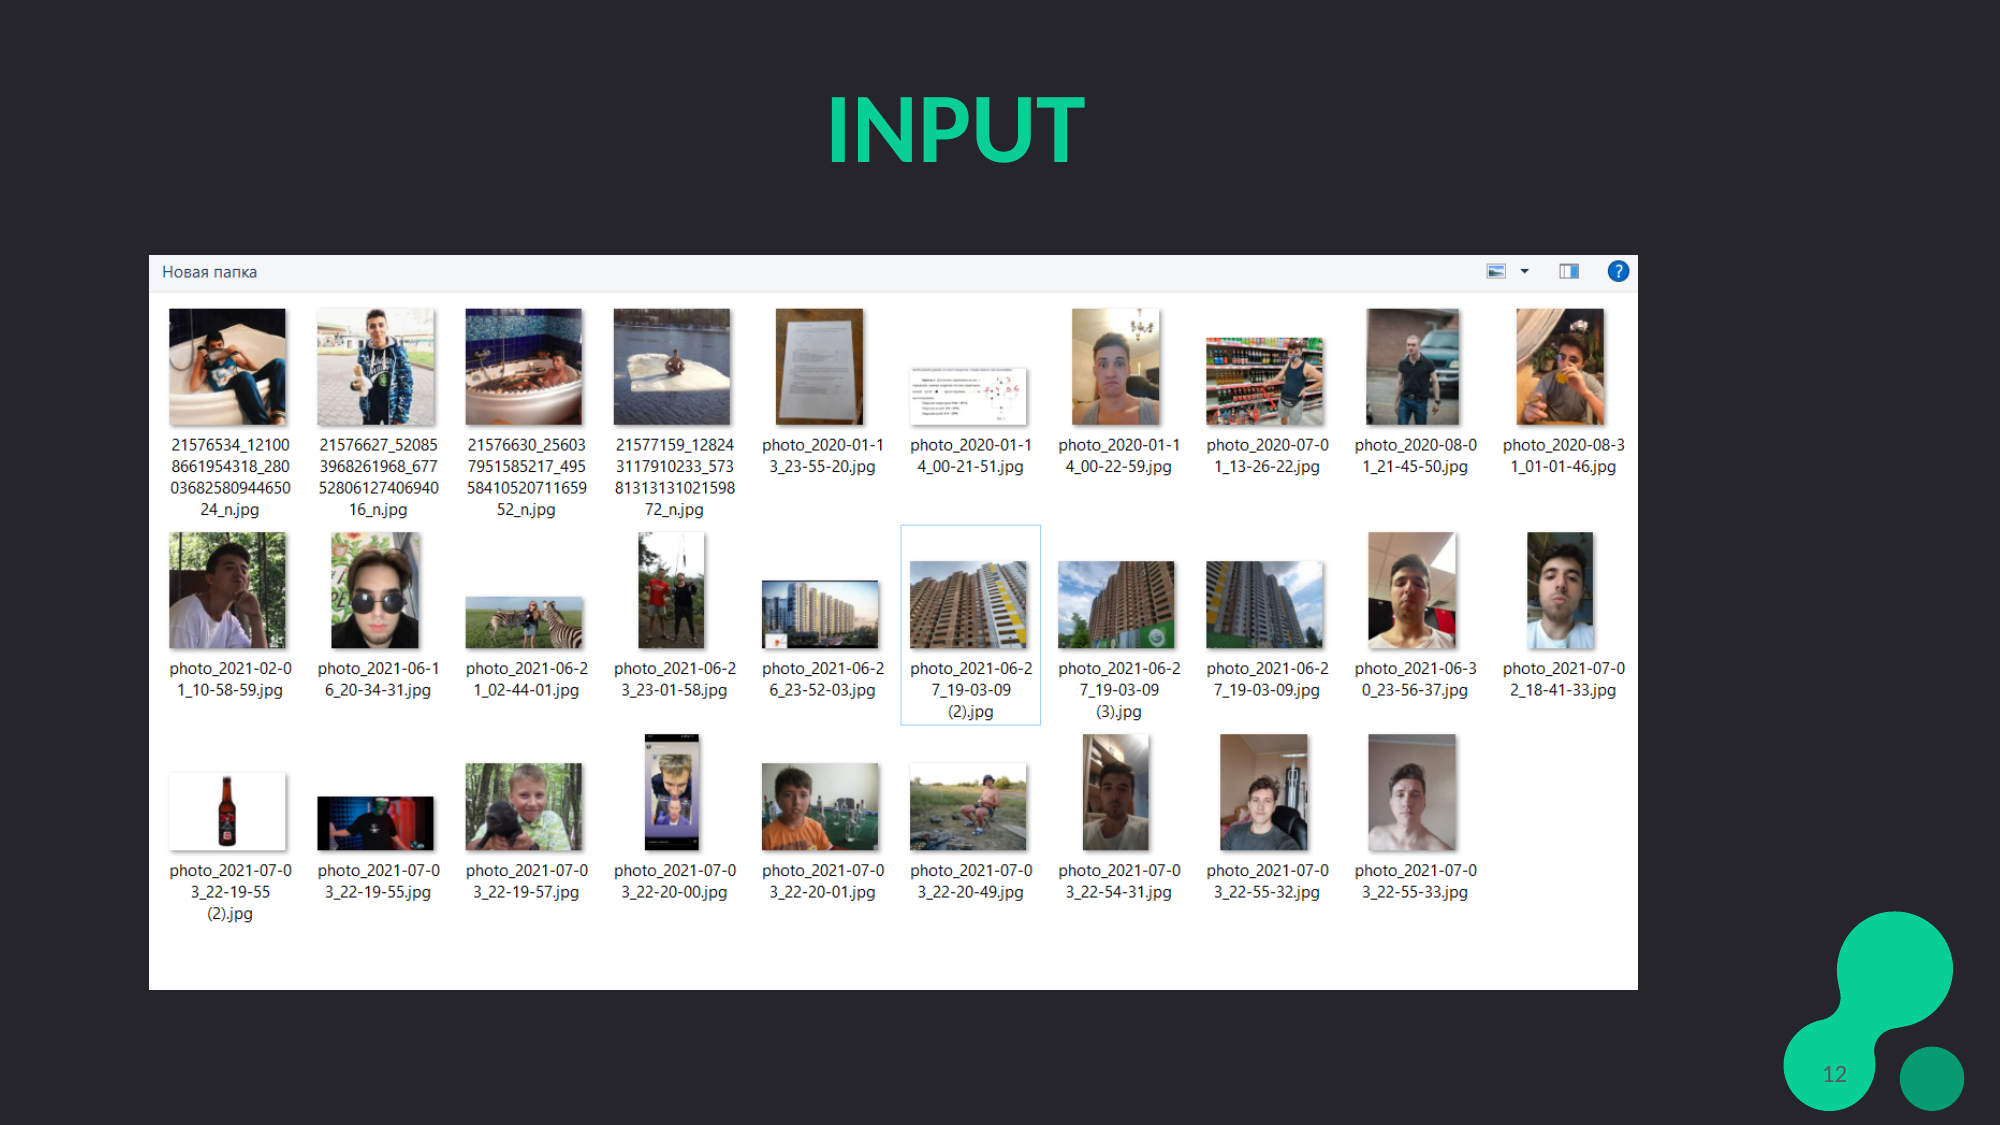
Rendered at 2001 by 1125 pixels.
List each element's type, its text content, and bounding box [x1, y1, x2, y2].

picture [149, 255, 1638, 990]
slide_number 12 [1412, 1042, 1863, 1103]
text_box Input [811, 32, 2000, 183]
